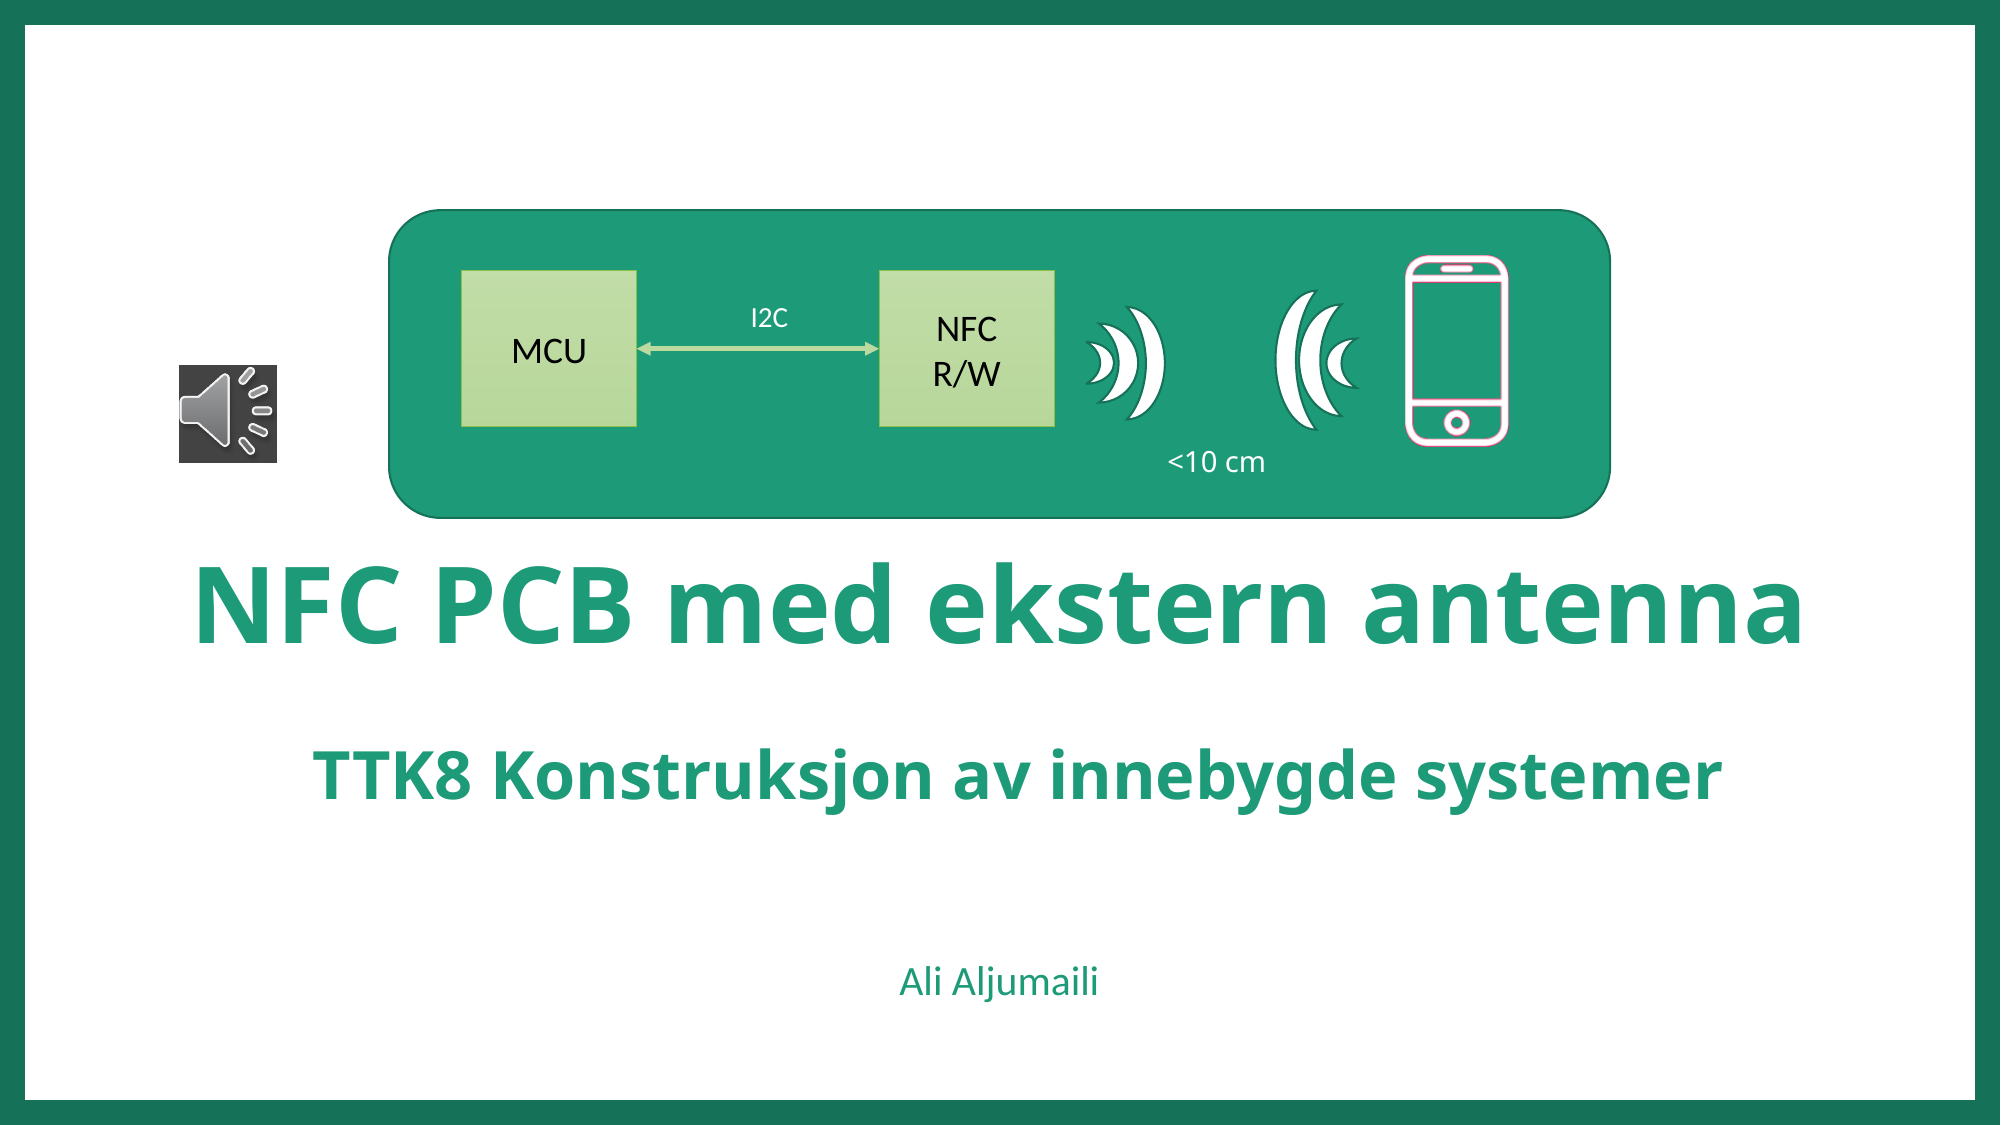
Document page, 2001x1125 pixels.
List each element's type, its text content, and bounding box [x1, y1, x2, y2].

text_box [0, 0, 2000, 1125]
text_box <10 cm [1152, 436, 1282, 487]
text_box I2C [735, 290, 804, 341]
text_box NFC R/W [879, 270, 1055, 427]
subtitle Ali Aljumaili [280, 951, 1719, 1024]
text_box [388, 209, 1612, 519]
picture [178, 363, 279, 464]
text_box NFC PCB med ekstern antenna [175, 543, 1824, 674]
text_box MCU [461, 270, 637, 427]
title TTK8 Konstruksjon av innebygde systemer [200, 707, 1836, 822]
picture [1403, 253, 1510, 448]
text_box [1086, 306, 1165, 420]
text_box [1275, 290, 1357, 430]
